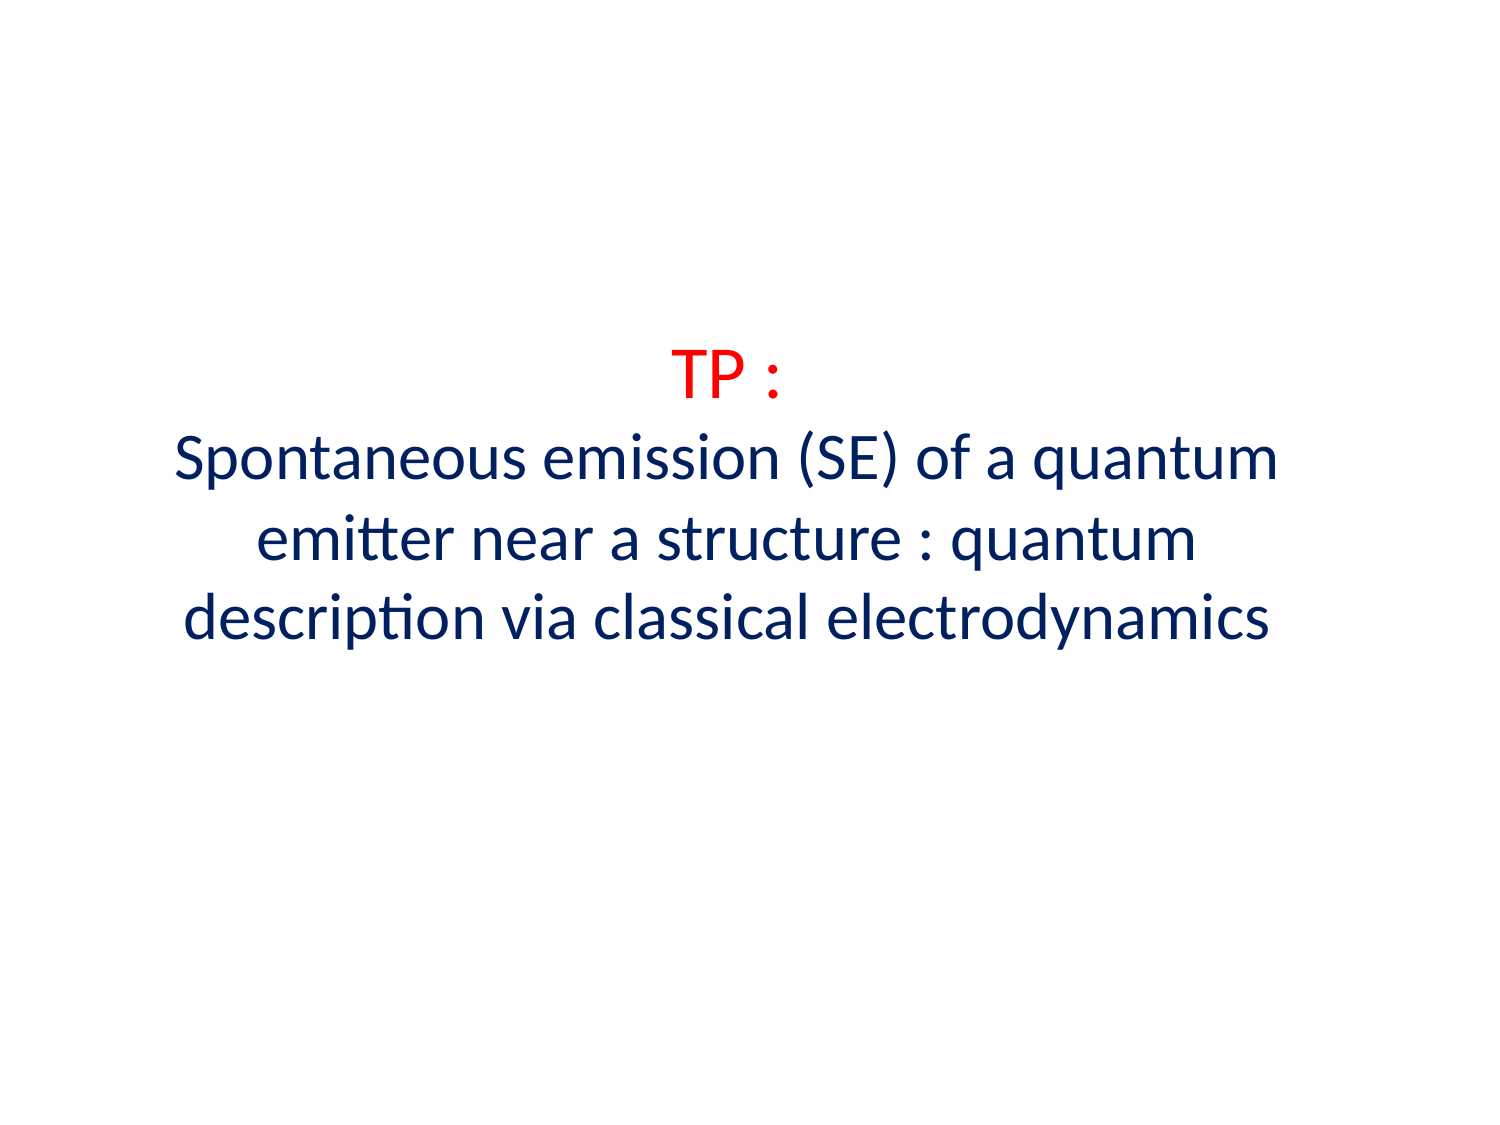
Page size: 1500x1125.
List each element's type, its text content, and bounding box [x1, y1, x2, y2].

text_box TP : Spontaneous emission (SE) of a quantum emitter near a structure : quantum description via classical electrodynamics [141, 316, 1313, 661]
